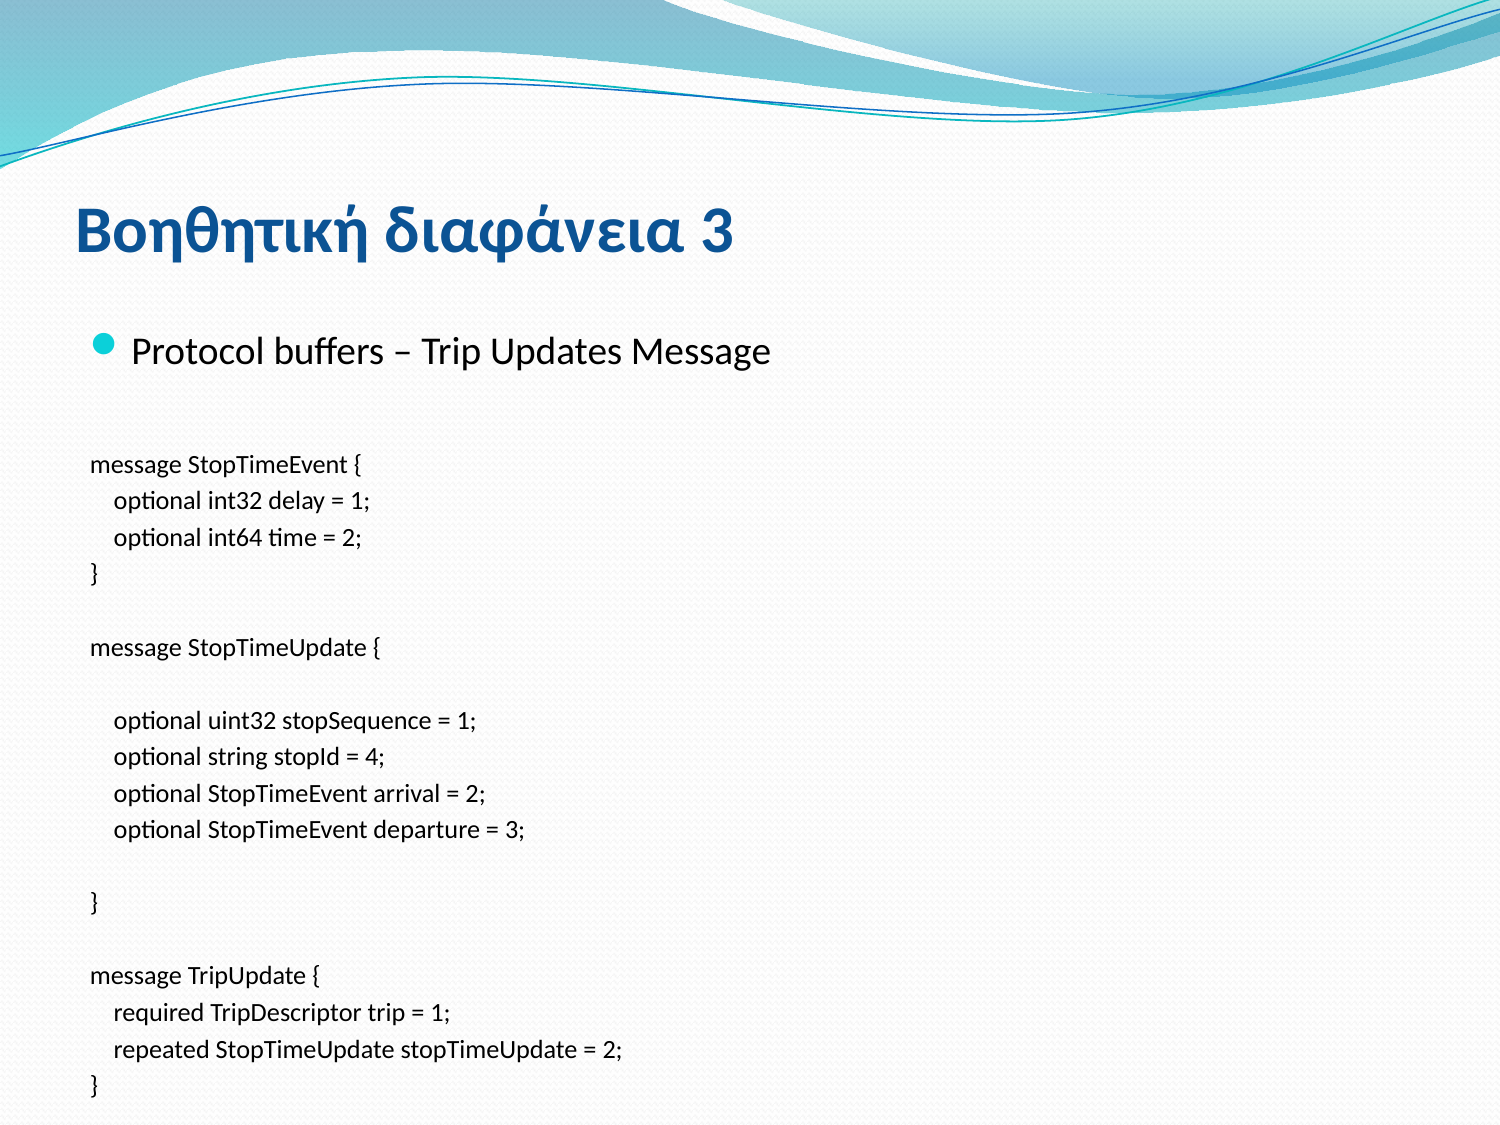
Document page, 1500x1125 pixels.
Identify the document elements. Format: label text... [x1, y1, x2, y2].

list Protocol buffers – Trip Updates Message message StopTimeEvent { optional int32 delay = 1; optional int64 time = 2; } message StopTimeUpdate { optional uint32 stopSequence = 1; optional string stopId = 4; optional StopTimeEvent arrival = 2; optional StopTimeEvent departure = 3; } message TripUpdate { required TripDescriptor trip = 1; repeated StopTimeUpdate stopTimeUpdate = 2; } [75, 317, 1450, 1109]
title Βοηθητική διαφάνεια 3 [75, 78, 1425, 267]
